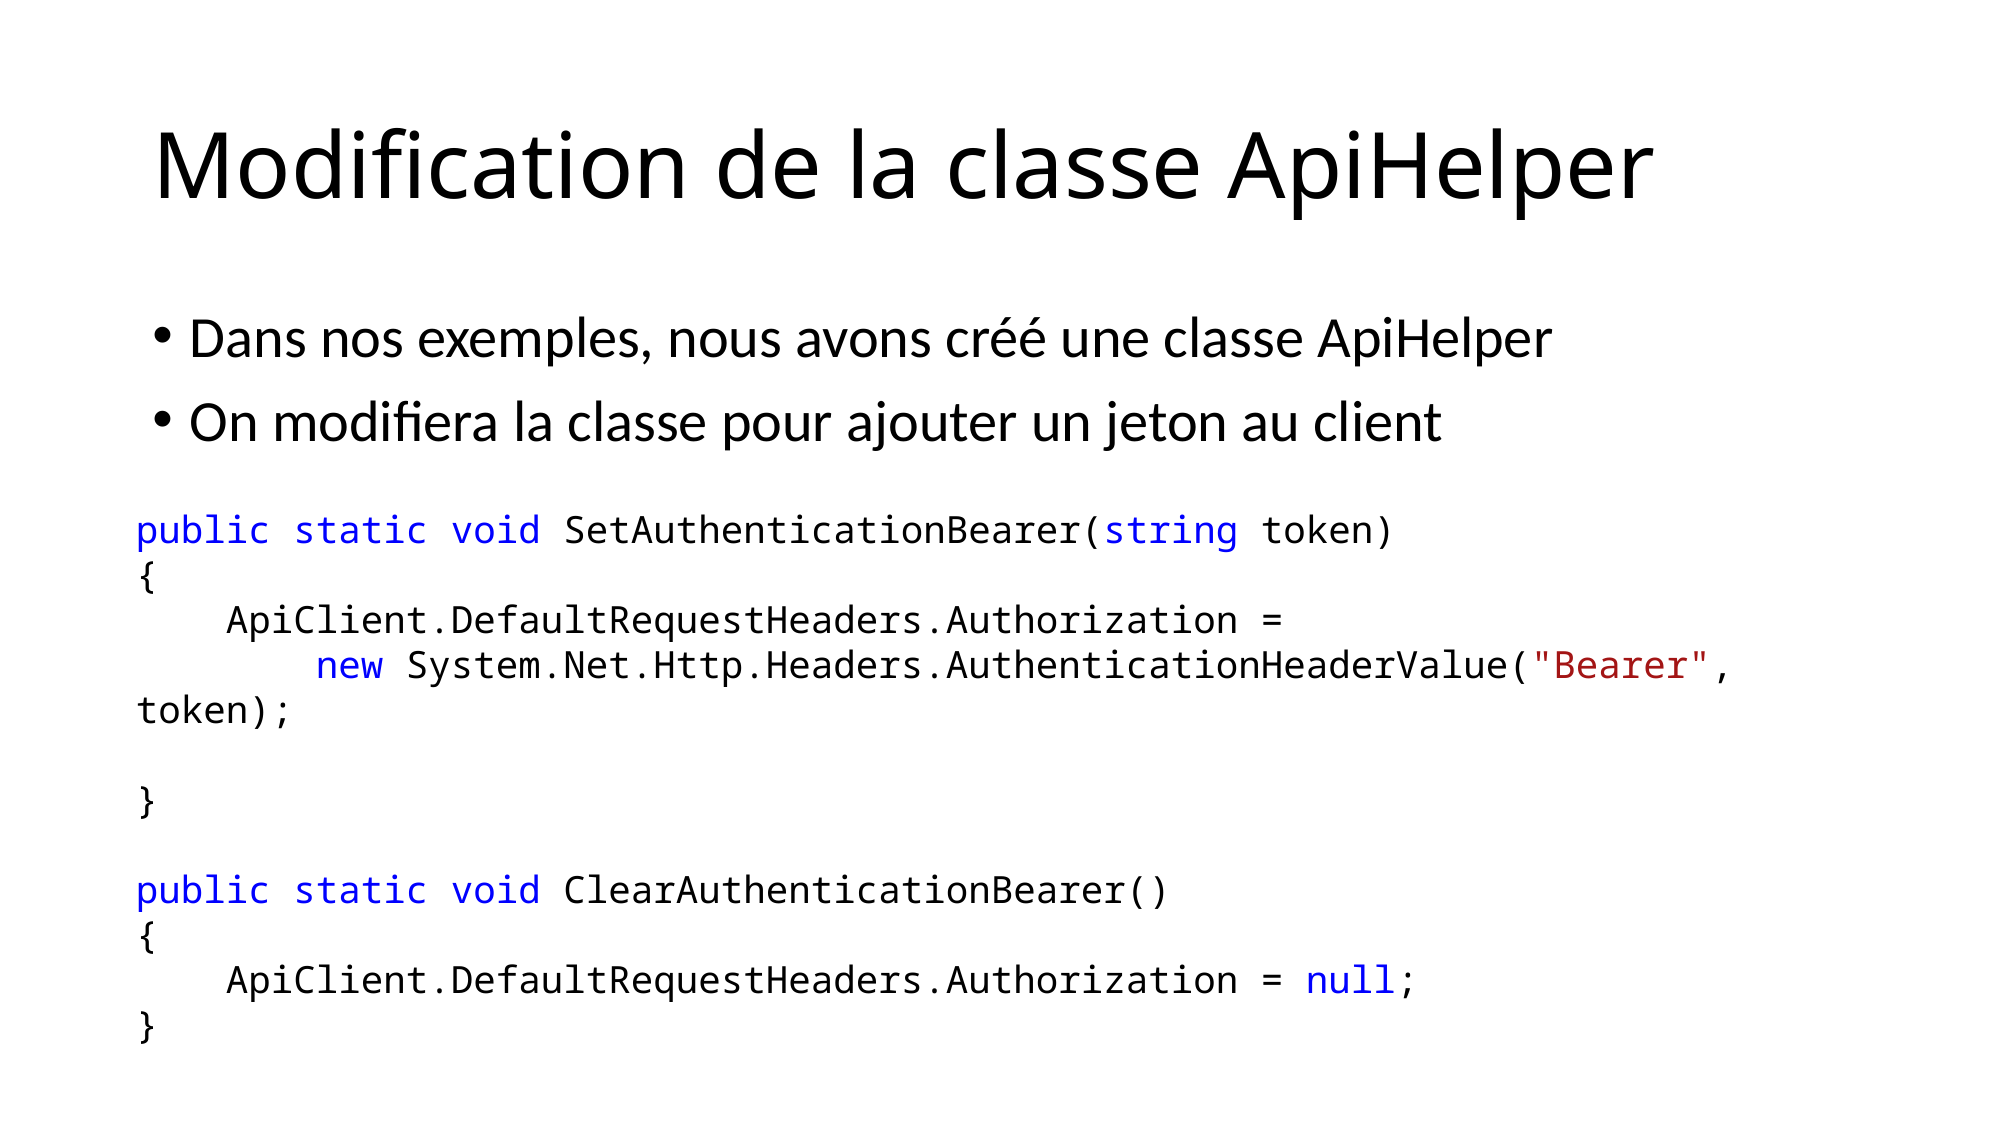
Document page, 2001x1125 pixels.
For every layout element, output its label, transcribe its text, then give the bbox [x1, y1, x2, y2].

text_box public static void SetAuthenticationBearer(string token) { ApiClient.DefaultRequestHeaders.Authorization = new System.Net.Http.Headers.AuthenticationHeaderValue("Bearer", token); } public static void ClearAuthenticationBearer() { ApiClient.DefaultRequestHeaders.Authorization = null; } [121, 498, 1908, 1053]
list Dans nos exemples, nous avons créé une classe ApiHelper On modifiera la classe pour ajouter un jeton au client [137, 299, 1863, 498]
title Modification de la classe ApiHelper [137, 59, 1863, 278]
